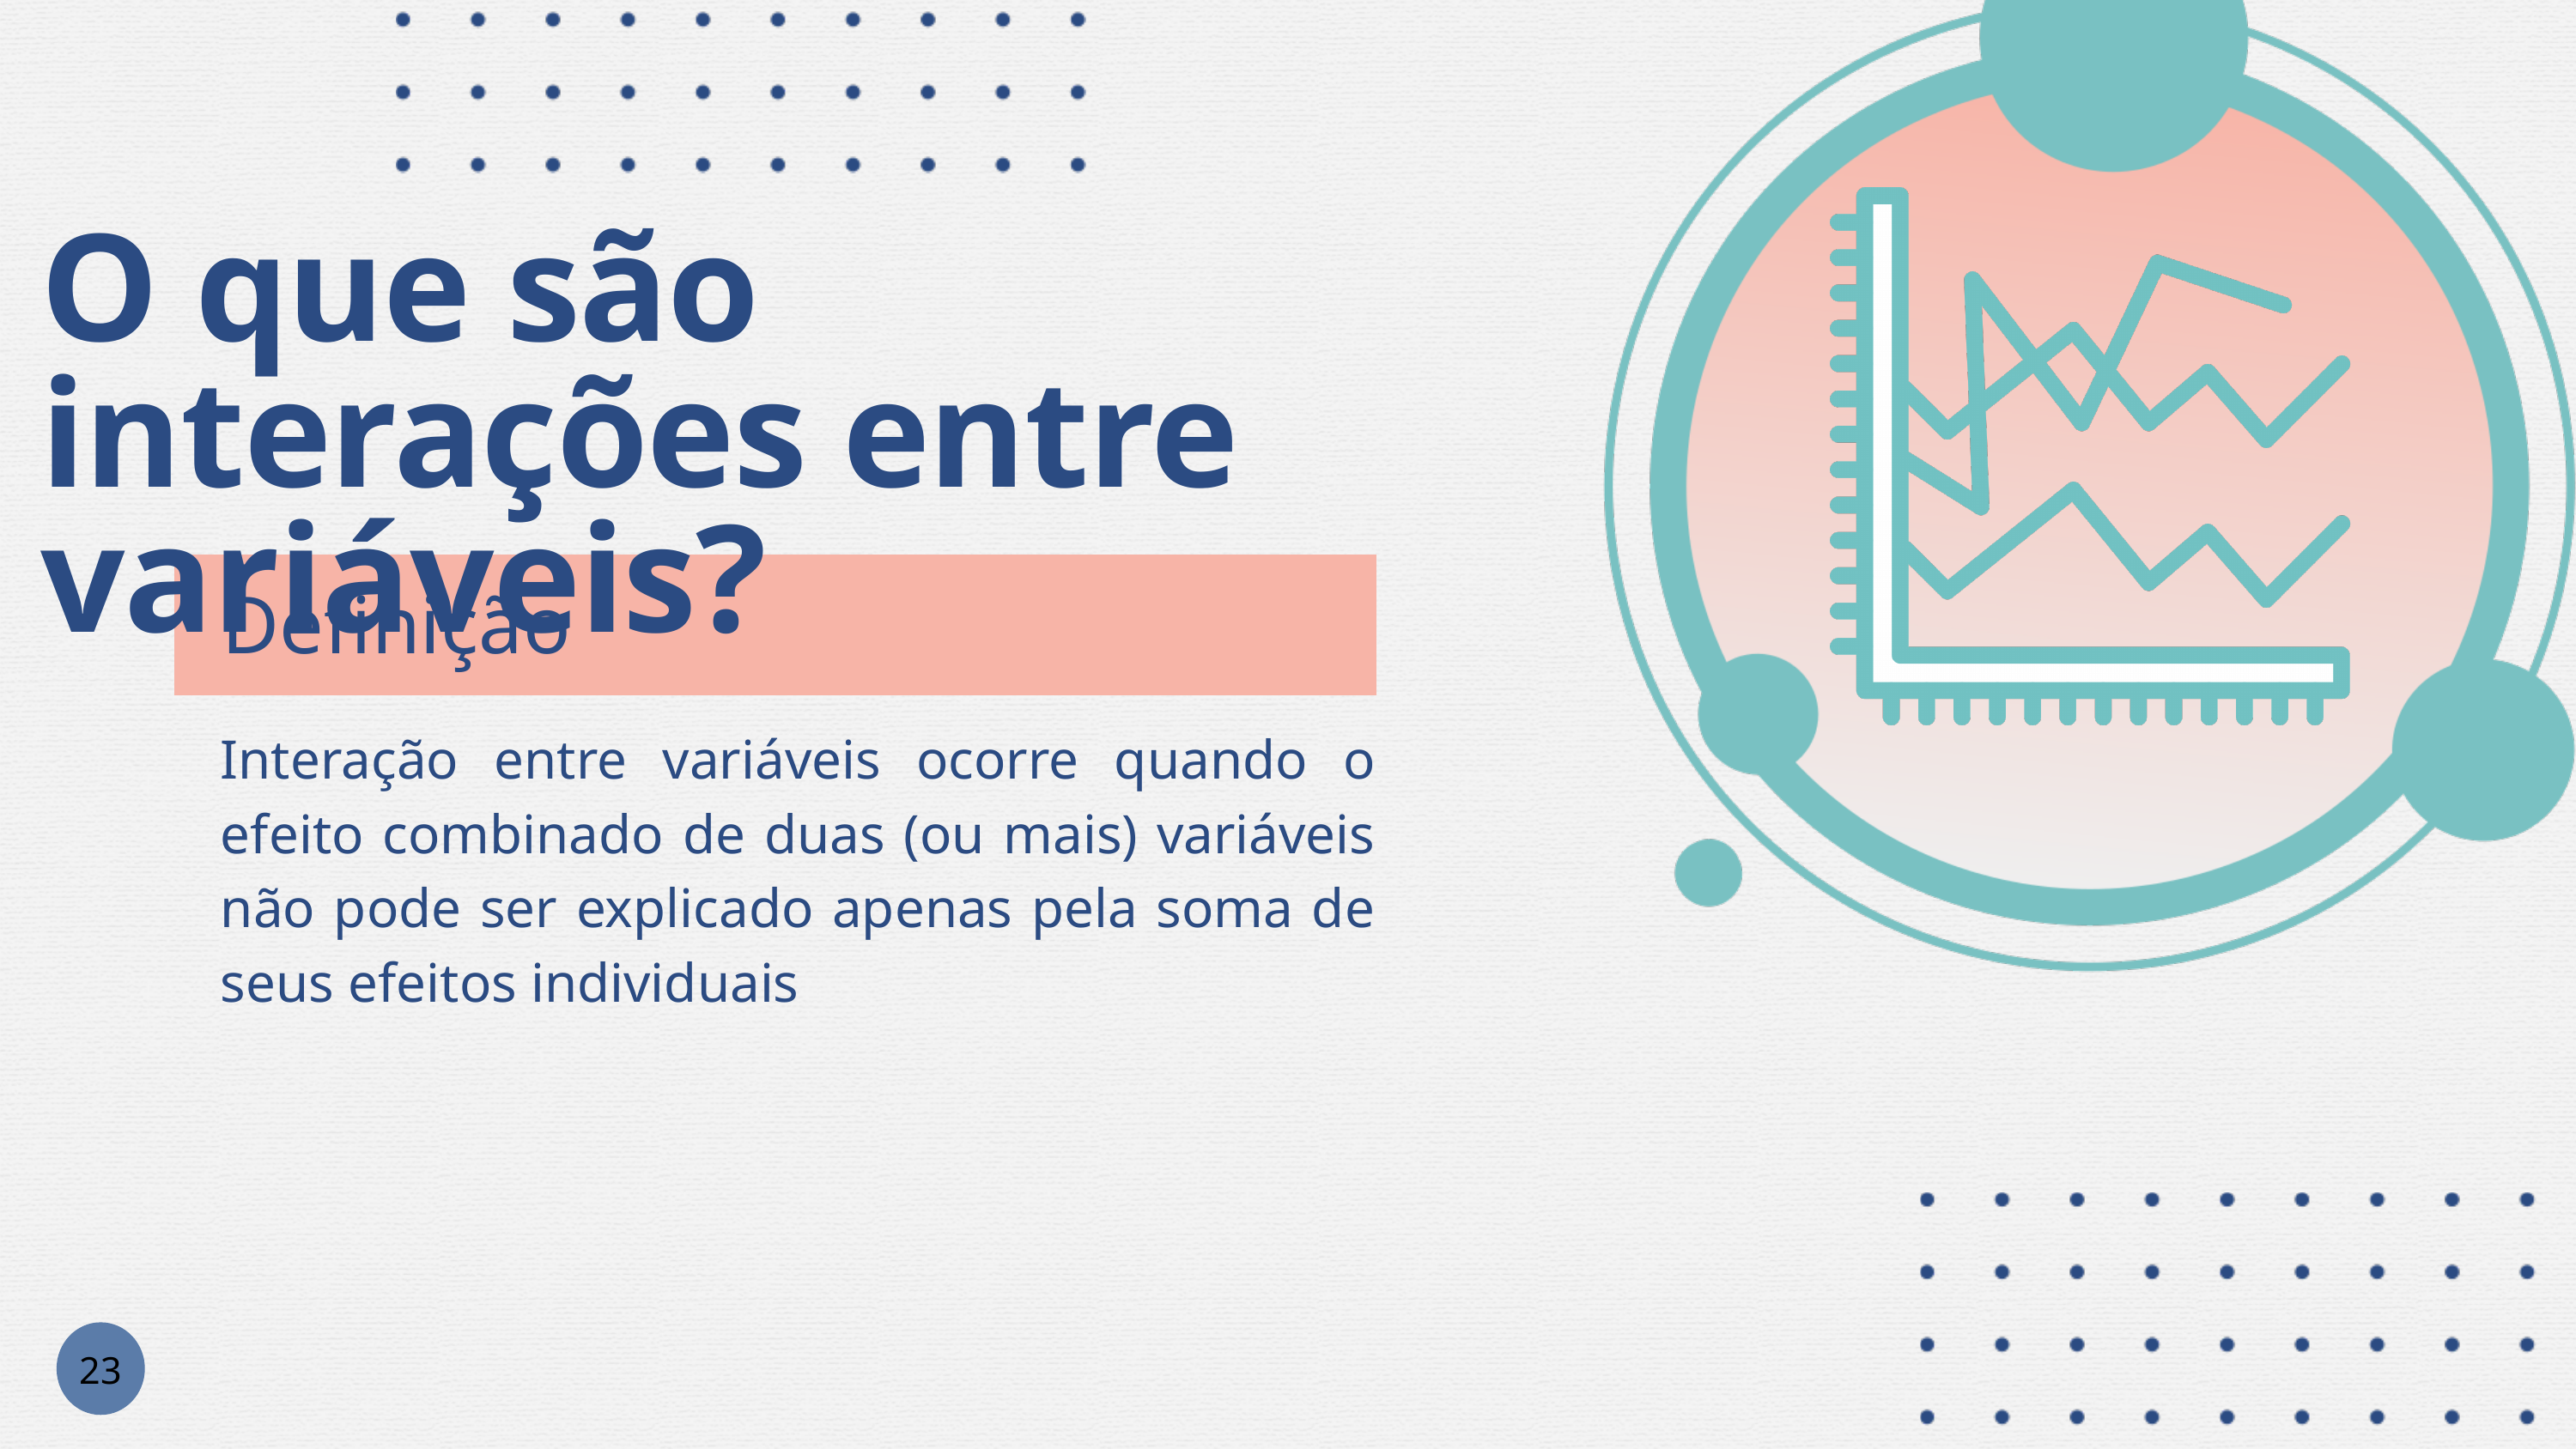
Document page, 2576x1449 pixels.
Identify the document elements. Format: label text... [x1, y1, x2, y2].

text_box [56, 1322, 145, 1416]
text_box [396, 0, 1086, 173]
text_box [1830, 187, 2351, 725]
text_box O que são interações entre variáveis? [40, 225, 1556, 663]
text_box Interação entre variáveis ocorre quando o efeito combinado de duas (ou mais) variáveis não pode ser explicado apenas pela soma de seus efeitos individuais [220, 715, 1377, 1088]
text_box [173, 554, 1377, 696]
text_box [1920, 1192, 2576, 1449]
text_box [0, 0, 2576, 1449]
text_box [1514, 0, 2576, 1062]
